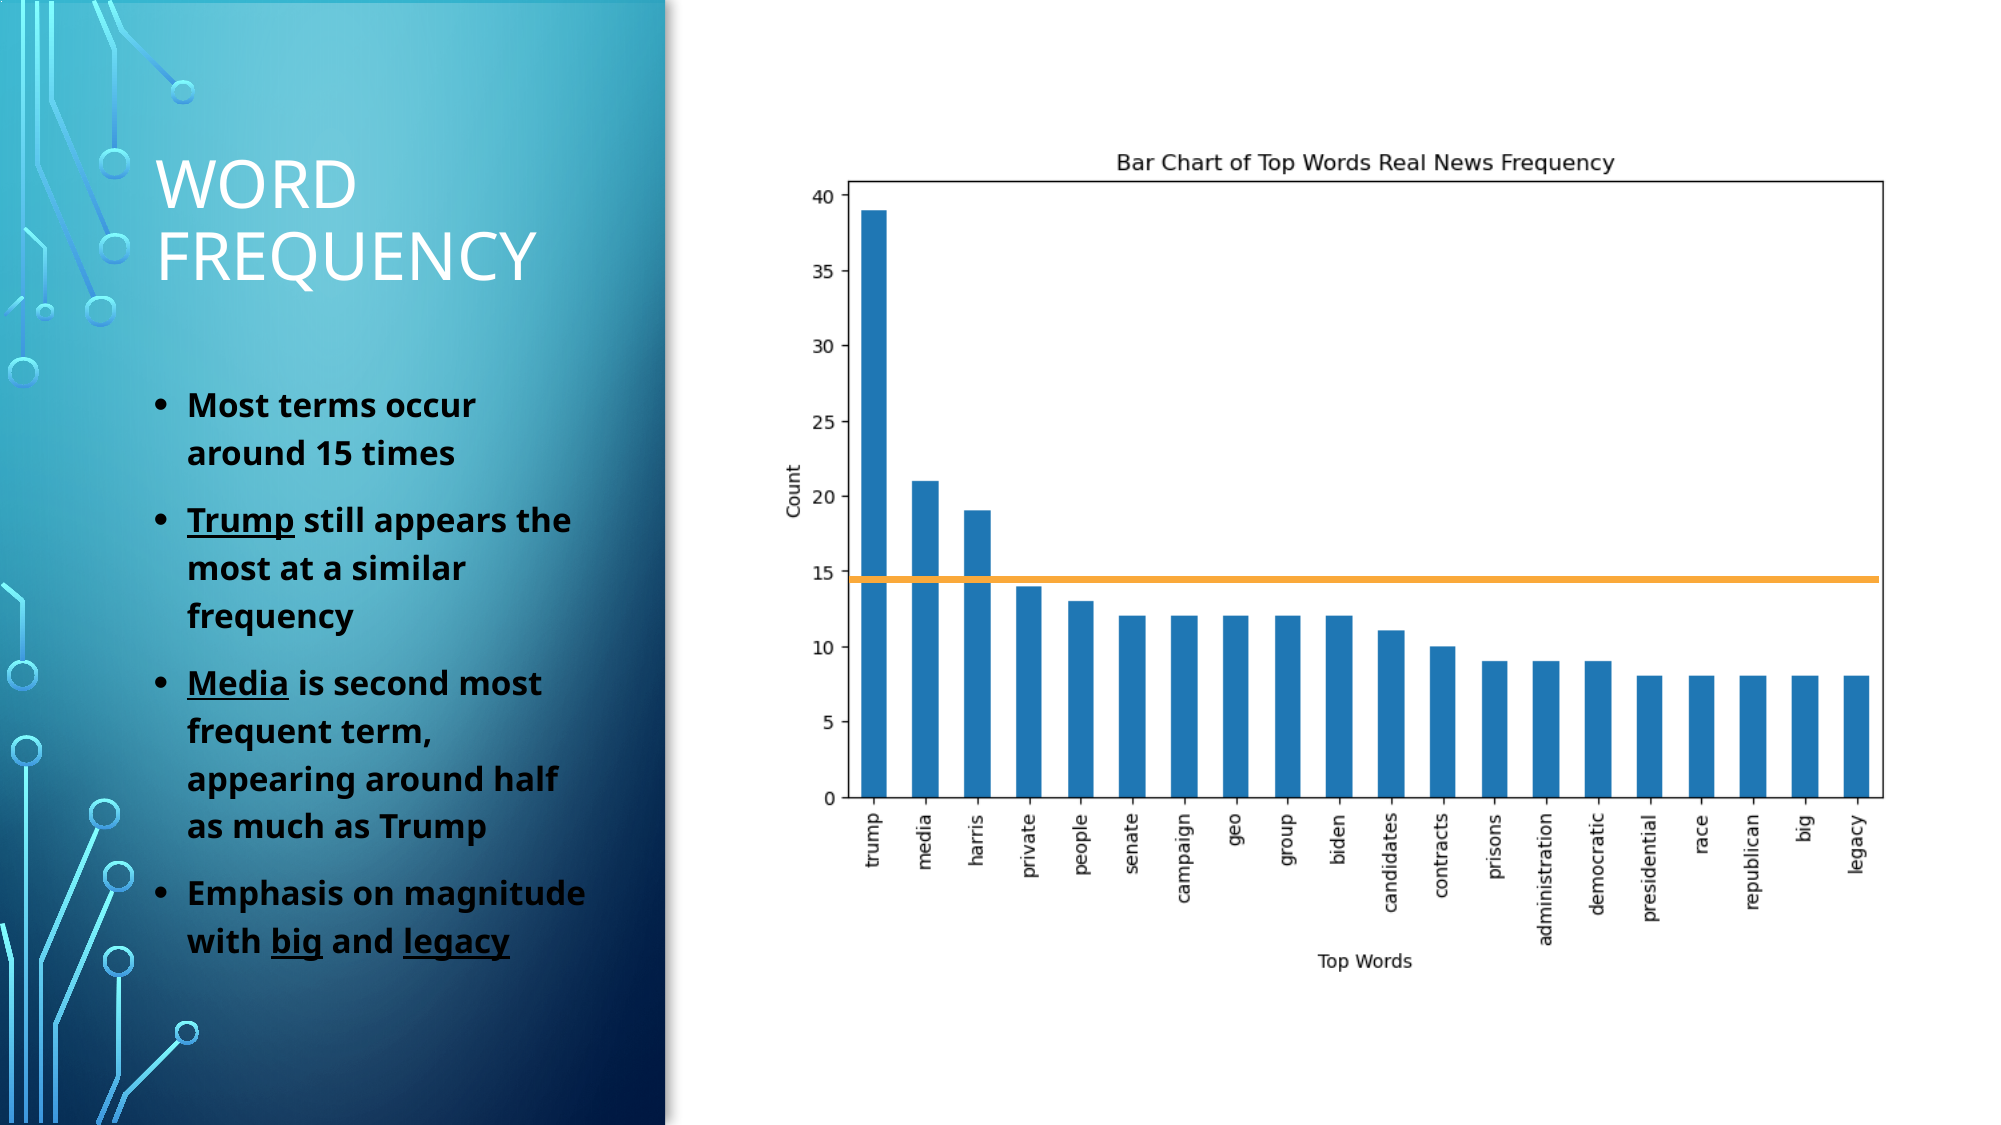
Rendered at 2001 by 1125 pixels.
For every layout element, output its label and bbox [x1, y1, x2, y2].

text_box [0, 0, 201, 1125]
picture [772, 140, 1896, 984]
text_box [678, 0, 2000, 1125]
picture [201, 0, 667, 1125]
